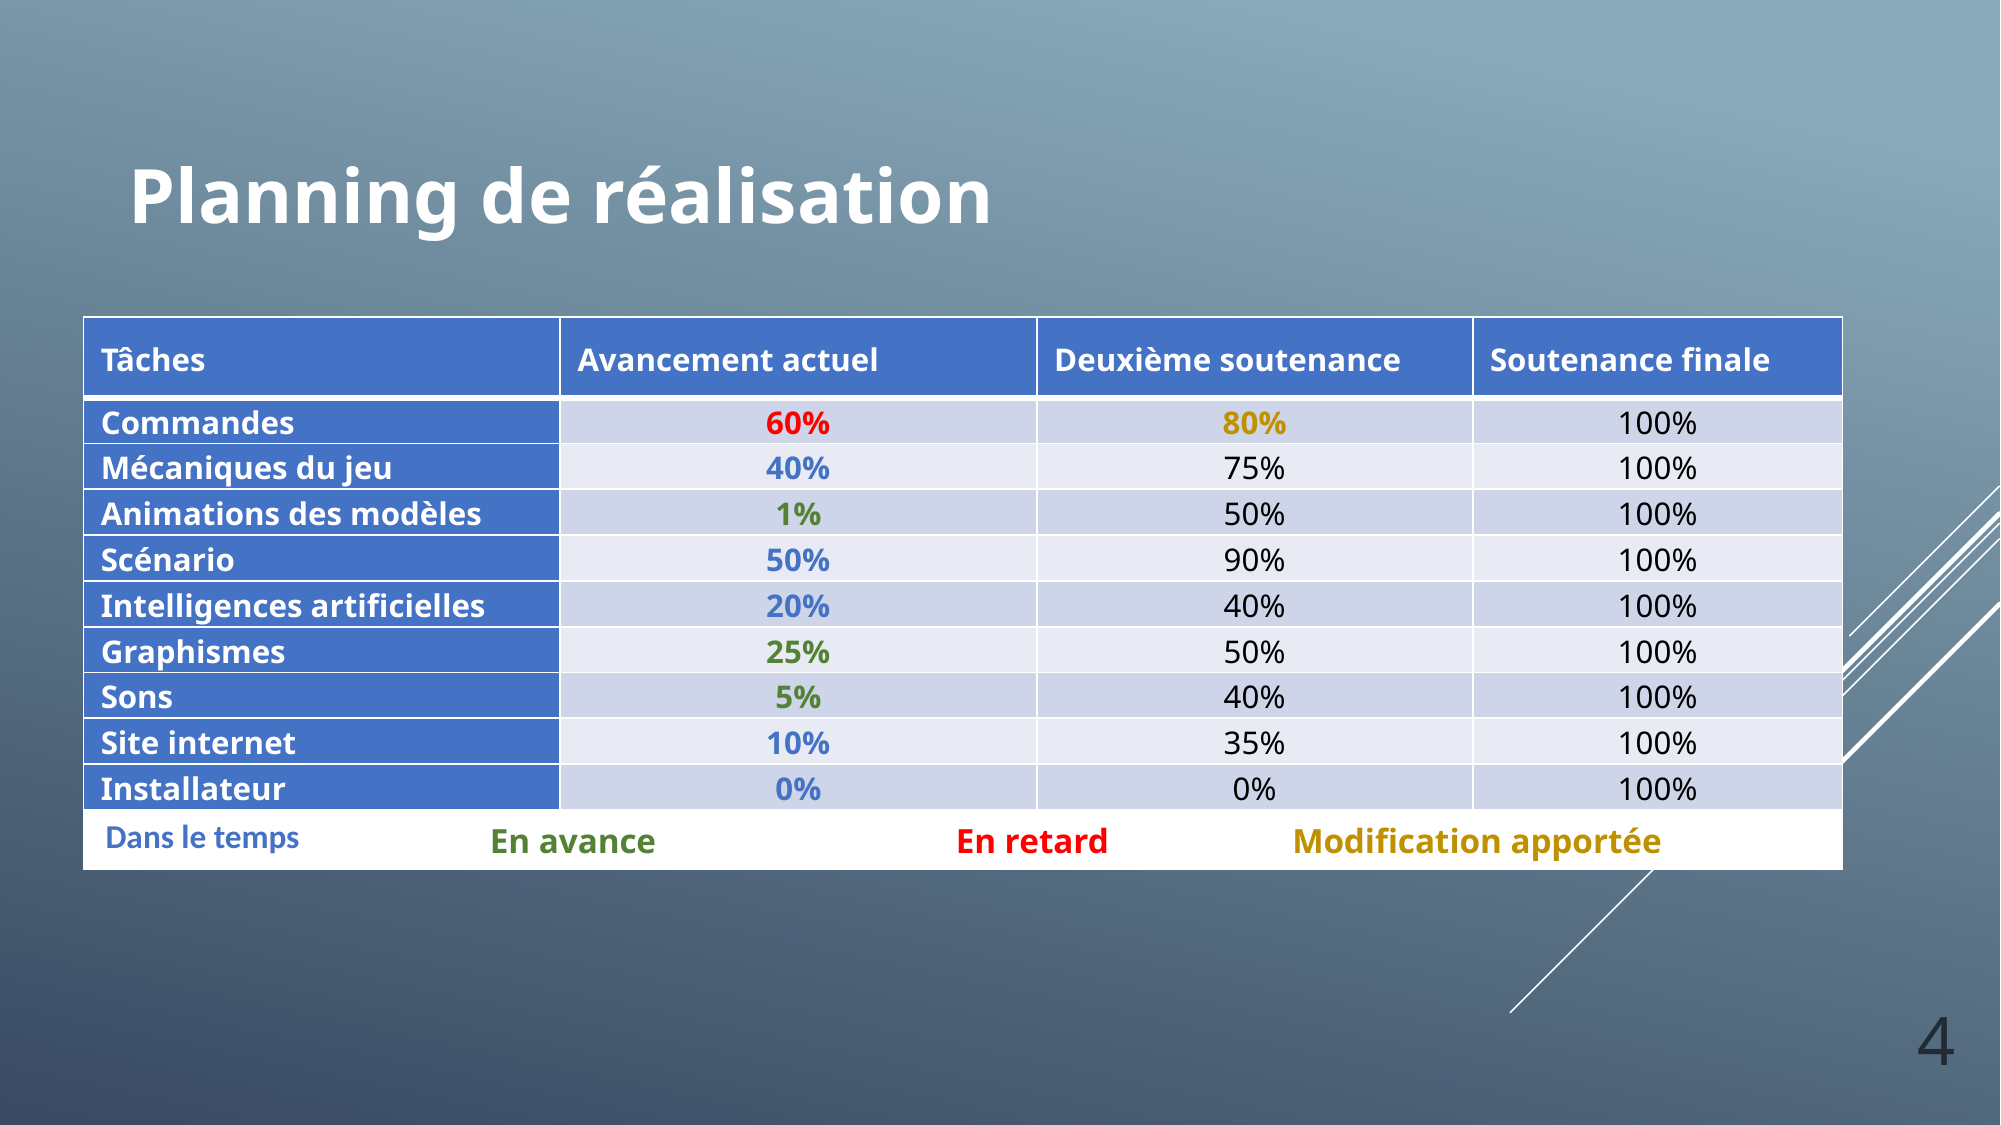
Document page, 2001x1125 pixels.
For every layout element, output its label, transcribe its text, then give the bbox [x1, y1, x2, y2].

table_cell 10% [561, 719, 1036, 763]
table_cell 100% [1474, 582, 1842, 626]
table_cell 100% [1474, 719, 1842, 763]
table_cell En avance [323, 811, 798, 868]
table_cell 100% [1474, 536, 1842, 580]
table_cell 100% [1474, 444, 1842, 488]
table_cell 25% [561, 628, 1036, 672]
table_cell Mécaniques du jeu [84, 444, 559, 488]
table_cell 1% [561, 490, 1036, 534]
table_cell En retard [799, 811, 1274, 868]
table_cell 100% [1474, 673, 1842, 717]
table_cell Animations des modèles [84, 490, 559, 534]
table_cell Modification apportée [1276, 811, 1842, 868]
table_cell 100% [1474, 628, 1842, 672]
table_cell 80% [1038, 401, 1472, 443]
table_cell Installateur [84, 765, 559, 809]
table_cell 40% [561, 444, 1036, 488]
table_cell 60% [561, 401, 1036, 443]
table_cell Dans le temps [84, 811, 321, 868]
slide_number 4 [1783, 987, 1971, 1098]
table_header Tâches [84, 318, 559, 395]
table_cell Site internet [84, 719, 559, 763]
table_cell 35% [1038, 719, 1472, 763]
table_cell 0% [1038, 765, 1472, 809]
table_cell Intelligences artificielles [84, 582, 559, 626]
table_cell 50% [1038, 628, 1472, 672]
table_header Avancement actuel [561, 318, 1036, 395]
table_cell 0% [561, 765, 1036, 809]
title Planning de réalisation [113, 70, 1514, 318]
table_cell 90% [1038, 536, 1472, 580]
table_cell 50% [1038, 490, 1472, 534]
table_cell 20% [561, 582, 1036, 626]
table_cell Scénario [84, 536, 559, 580]
table_cell 40% [1038, 673, 1472, 717]
table_cell 100% [1474, 490, 1842, 534]
table_cell 5% [561, 673, 1036, 717]
table_header Soutenance finale [1474, 318, 1842, 395]
table_cell 100% [1474, 765, 1842, 809]
table_cell 40% [1038, 582, 1472, 626]
table_cell 50% [561, 536, 1036, 580]
table_cell 100% [1474, 401, 1842, 443]
table_header Deuxième soutenance [1038, 318, 1472, 395]
table_cell Sons [84, 673, 559, 717]
table_cell Graphismes [84, 628, 559, 672]
table_cell Commandes [84, 401, 559, 443]
table_cell 75% [1038, 444, 1472, 488]
